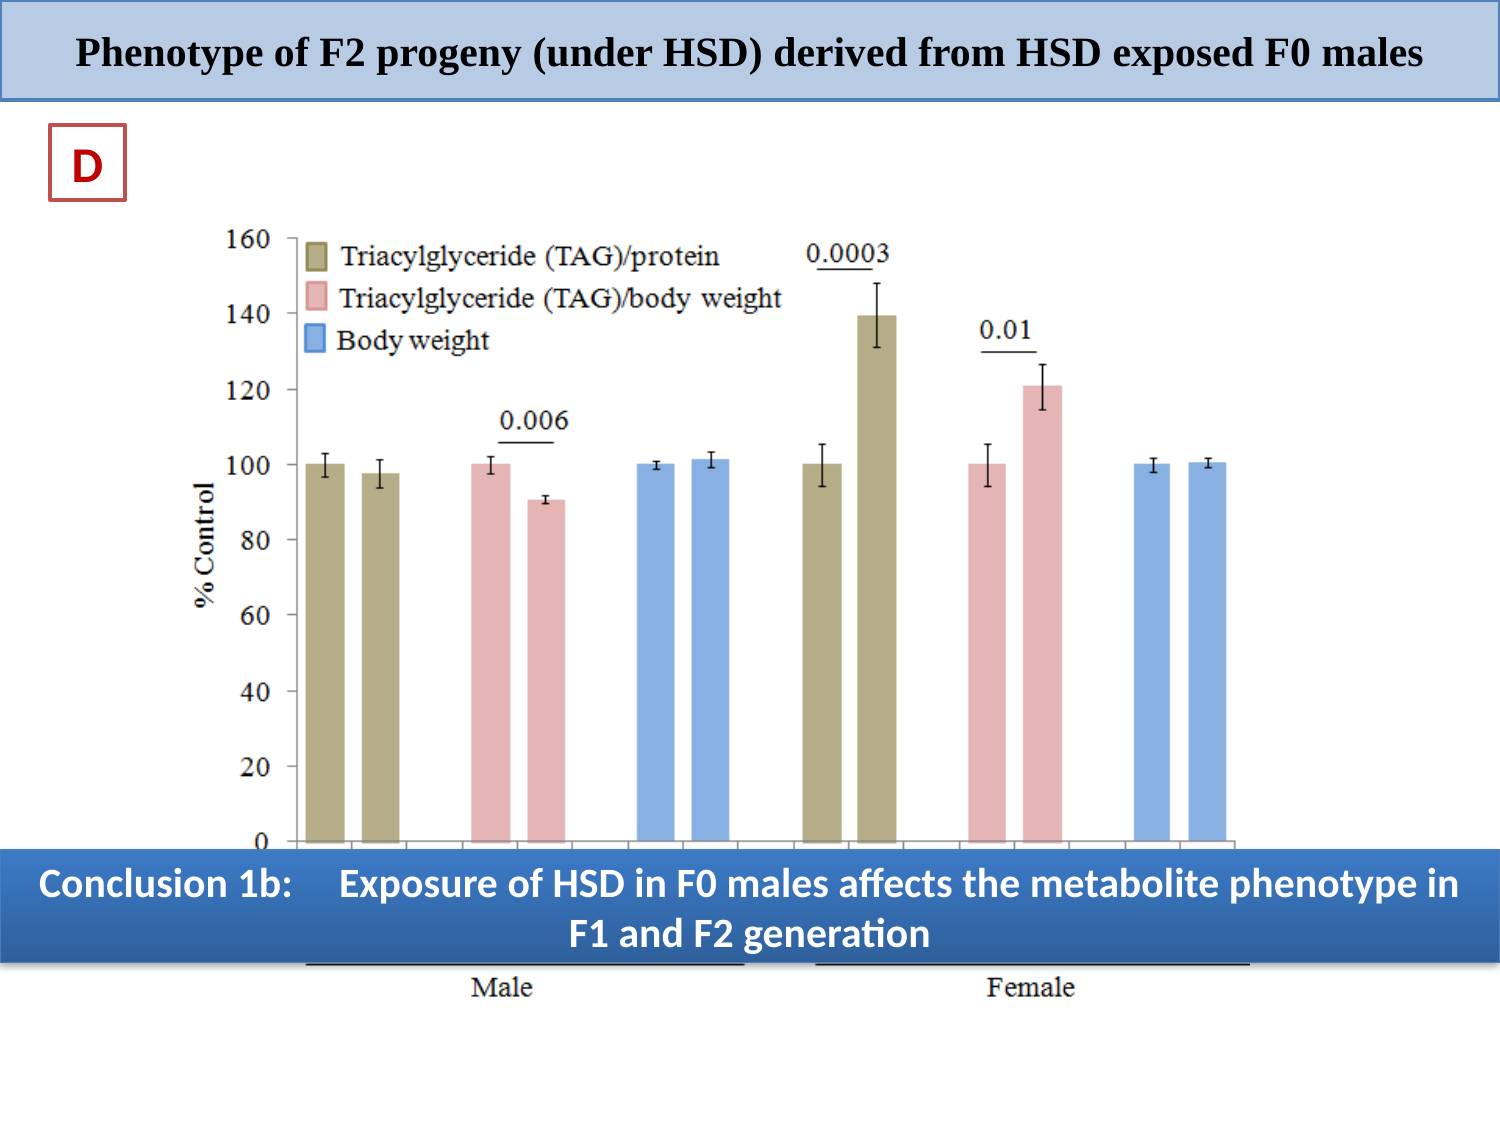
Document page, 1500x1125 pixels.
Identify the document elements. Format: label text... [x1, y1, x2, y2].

text_box Conclusion 1b: Exposure of HSD in F0 males affects the metabolite phenotype in F1 and F2 generation [1254, 849, 1500, 963]
picture [187, 212, 1251, 1013]
text_box D [48, 123, 127, 202]
text_box Conclusion 1b: Exposure of HSD in F0 males affects the metabolite phenotype in F1 and F2 generation [0, 849, 182, 963]
text_box Phenotype of F2 progeny (under HSD) derived from HSD exposed F0 males [0, 0, 1500, 100]
